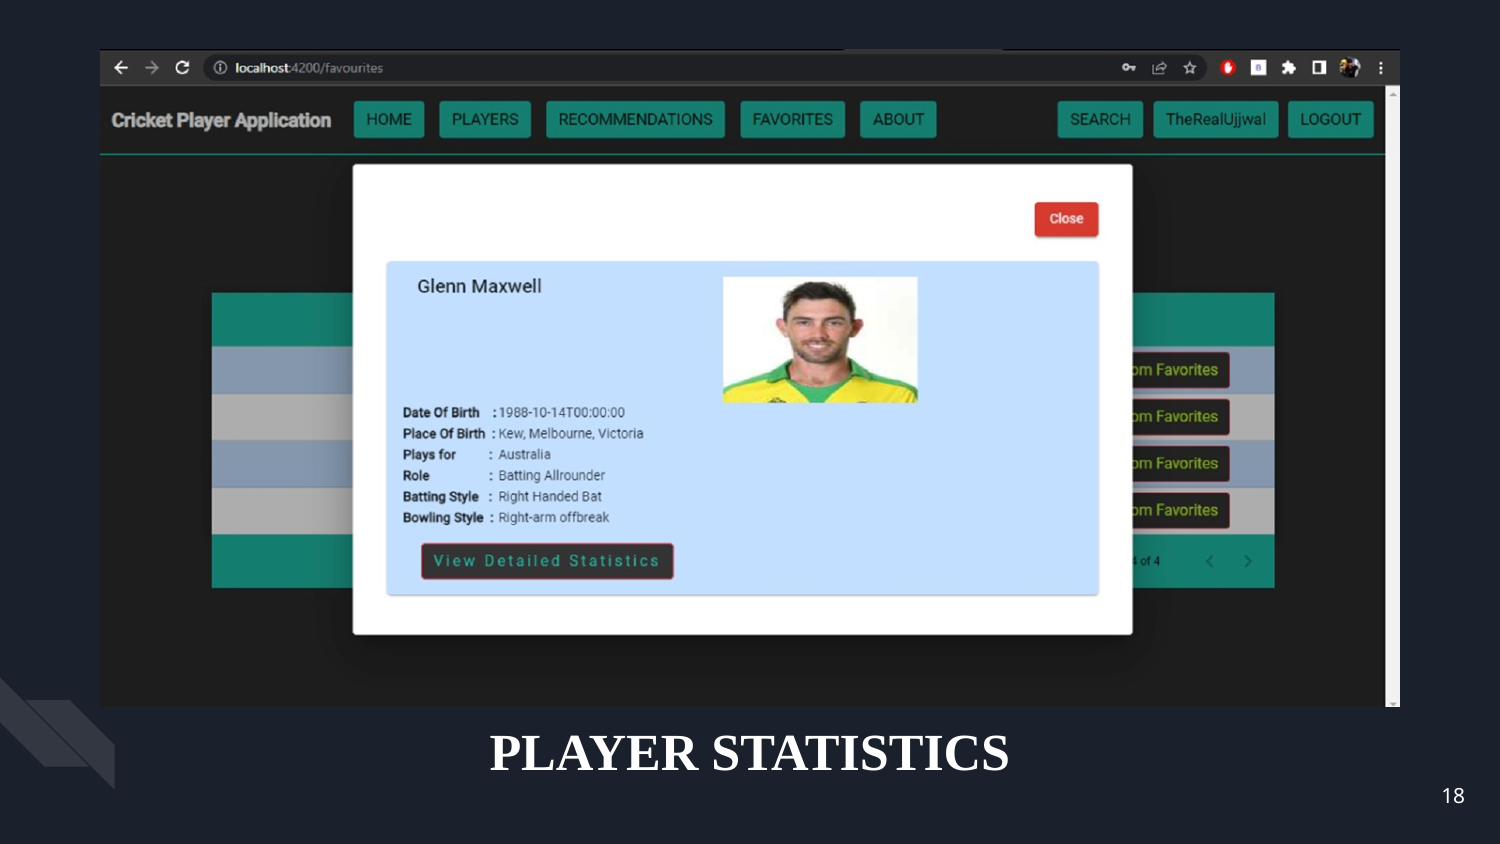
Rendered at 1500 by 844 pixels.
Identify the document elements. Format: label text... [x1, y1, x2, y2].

picture [100, 49, 1400, 707]
slide_number ‹#› [1389, 764, 1480, 830]
list PLAYER STATISTICS [100, 714, 1400, 793]
